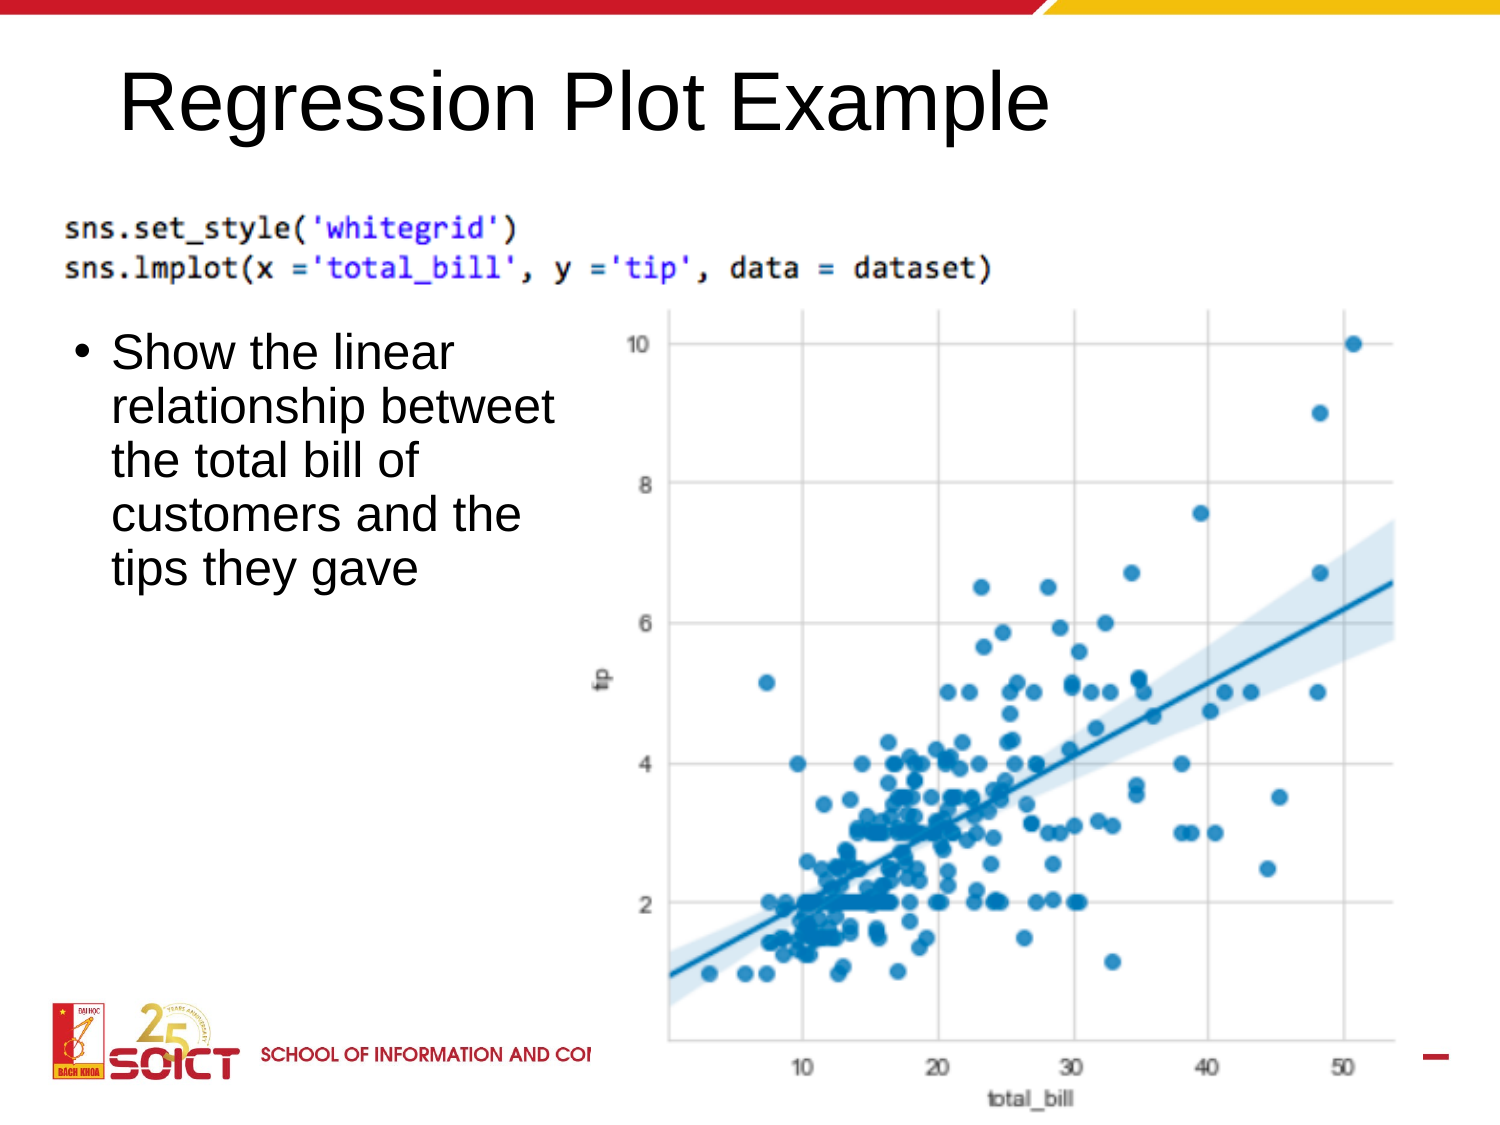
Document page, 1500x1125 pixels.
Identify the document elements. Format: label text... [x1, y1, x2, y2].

title Regression Plot Example [103, 29, 1397, 179]
picture [0, 0, 1500, 1125]
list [590, 307, 1423, 1122]
text_box Show the linear relationship betweet the total bill of customers and the tips they gave [58, 319, 591, 1125]
